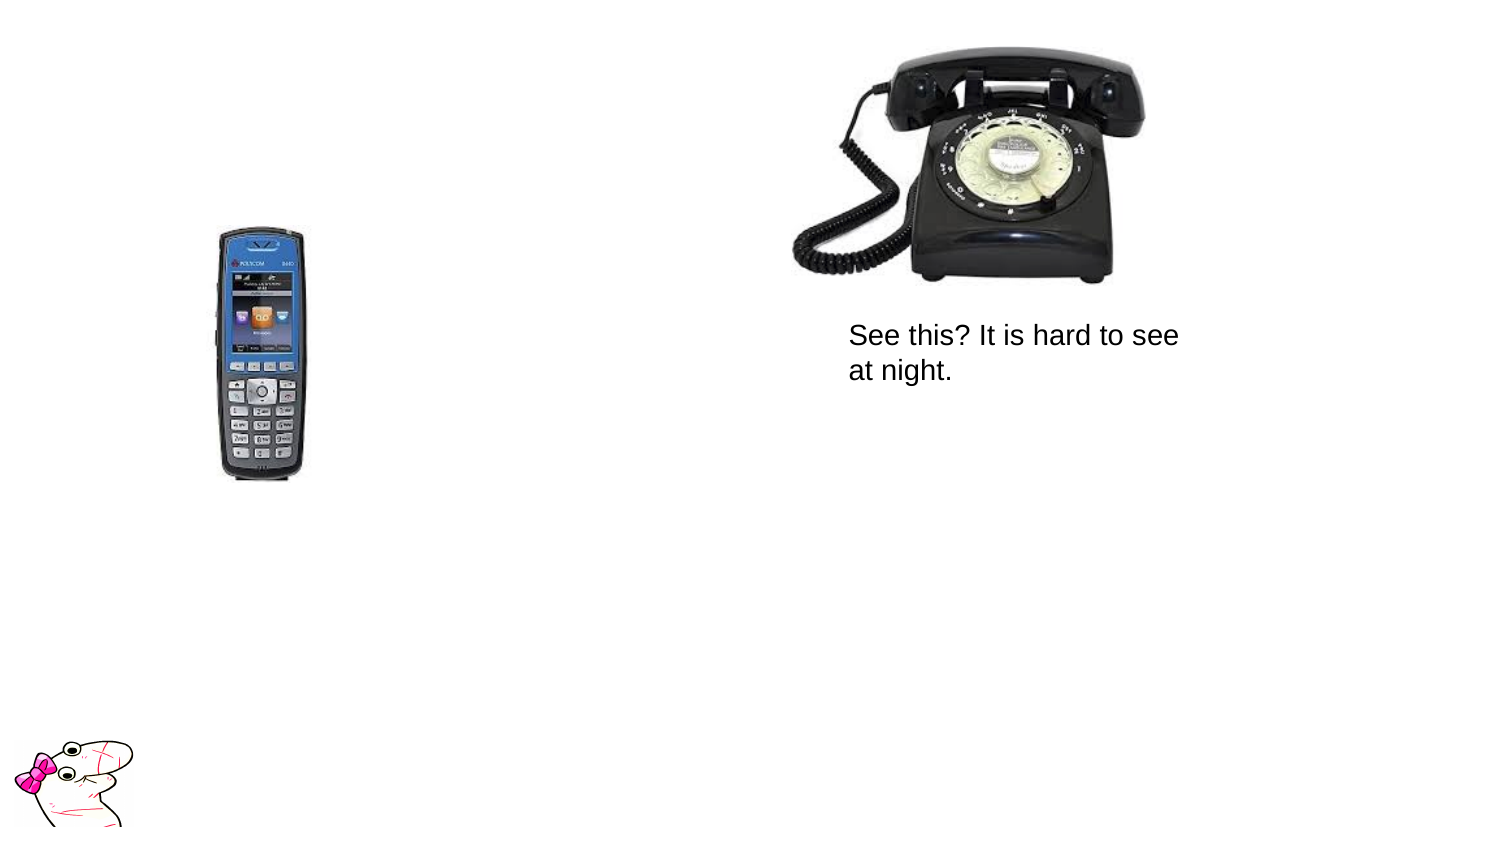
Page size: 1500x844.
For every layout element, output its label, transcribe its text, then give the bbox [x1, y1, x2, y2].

picture [790, 45, 1147, 286]
picture [133, 225, 391, 483]
picture [13, 739, 134, 827]
text_box See this? It is hard to see at night. [833, 301, 1224, 402]
